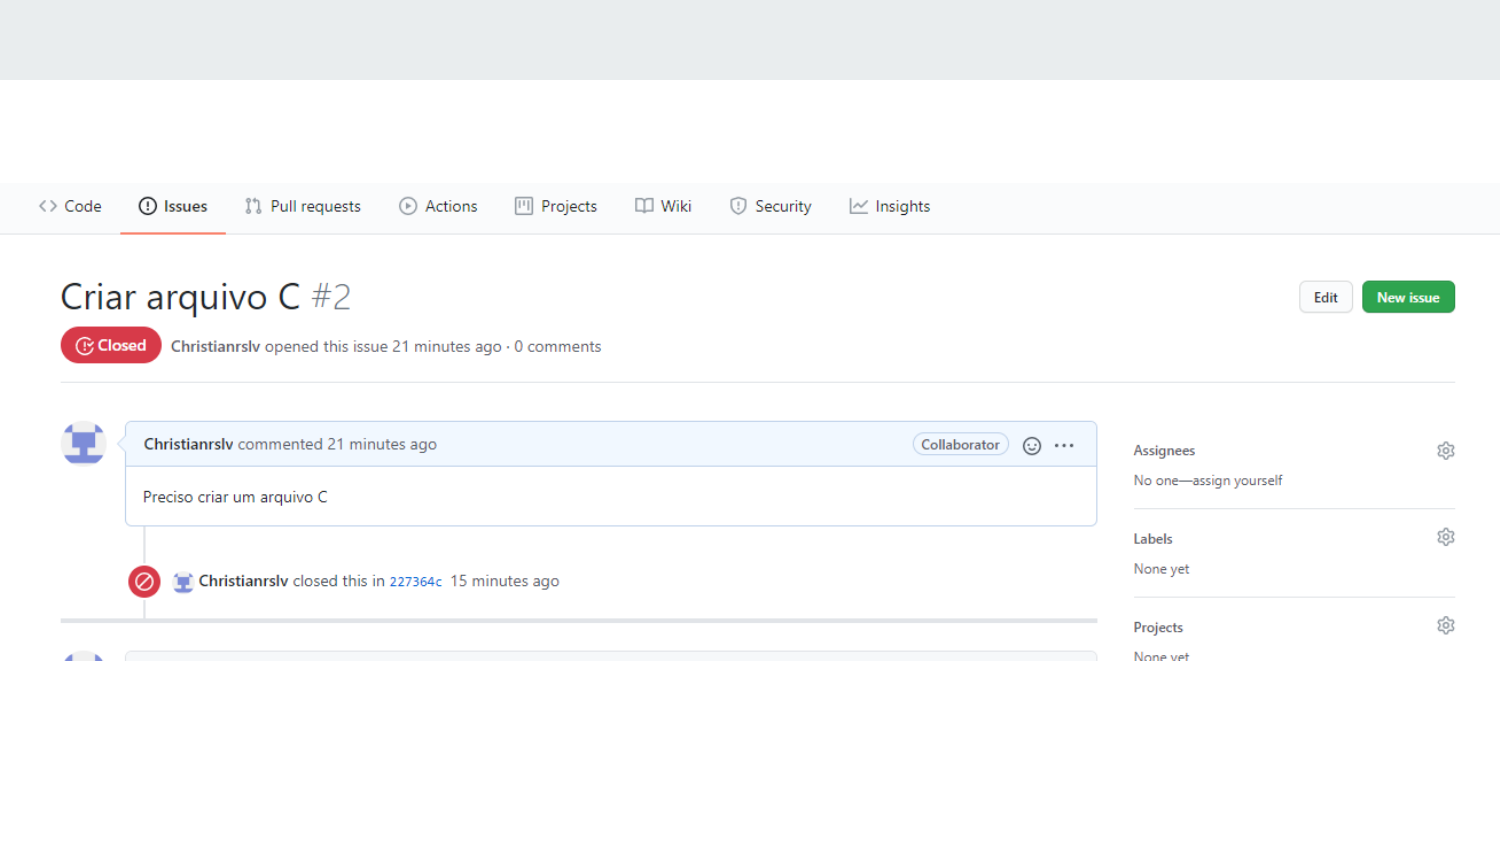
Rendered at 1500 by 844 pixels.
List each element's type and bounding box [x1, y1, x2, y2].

picture [0, 183, 1500, 661]
